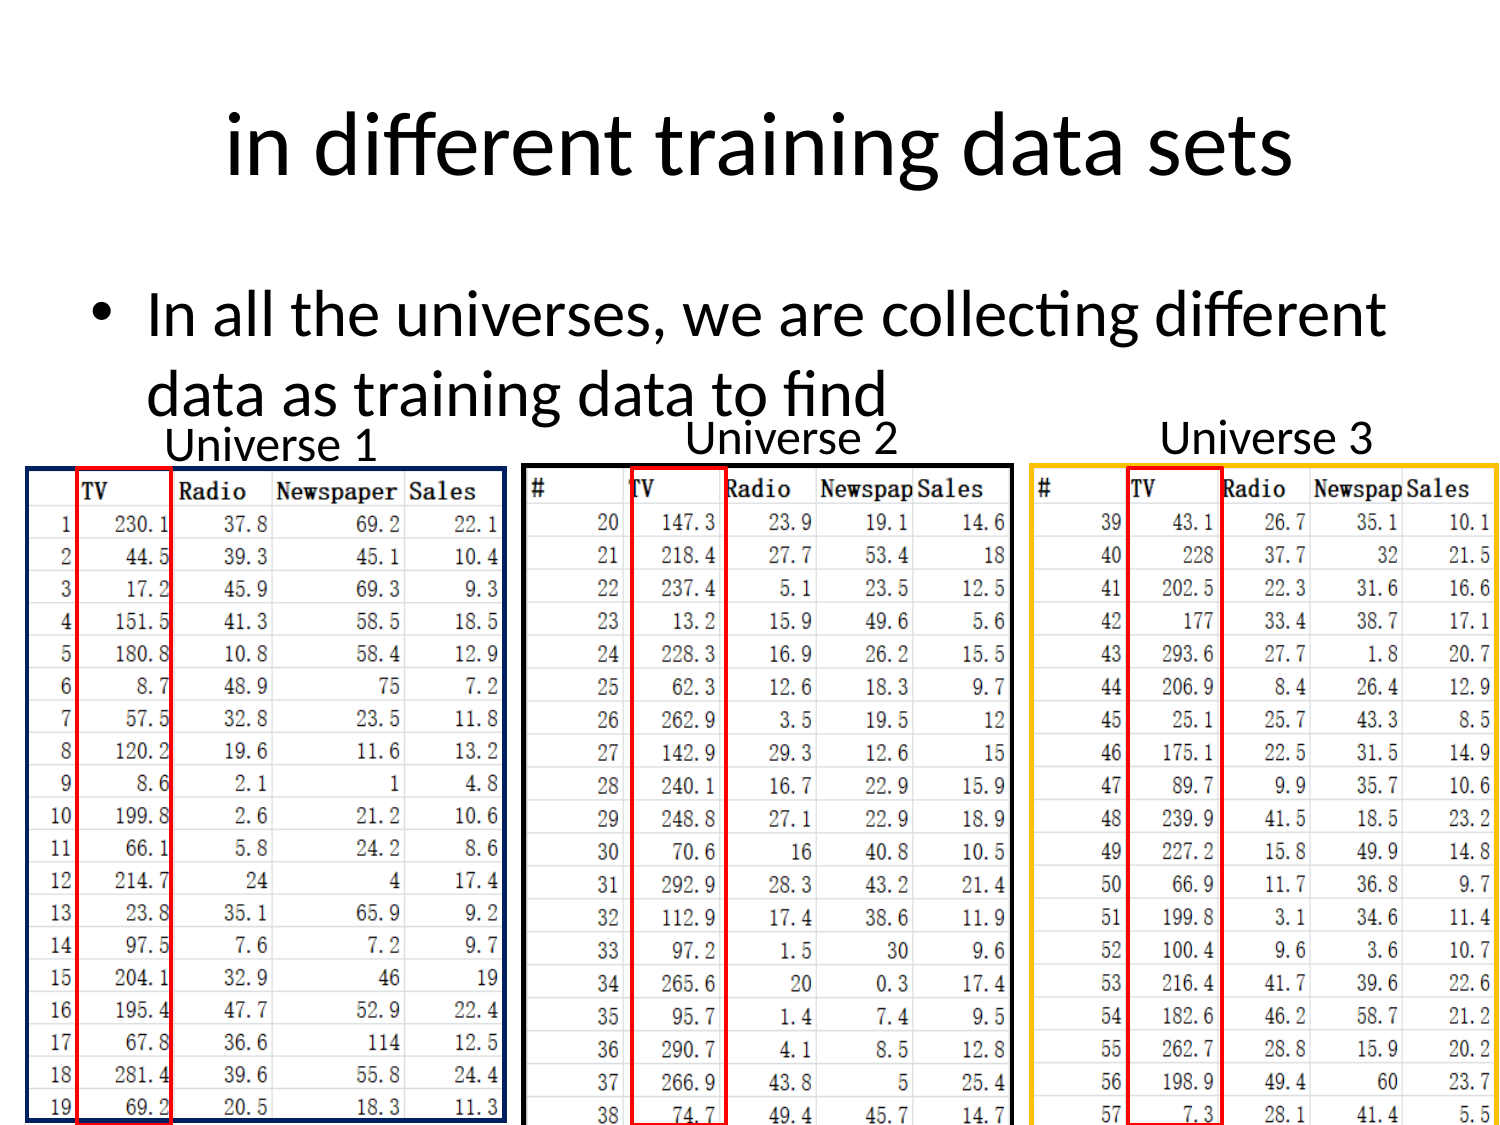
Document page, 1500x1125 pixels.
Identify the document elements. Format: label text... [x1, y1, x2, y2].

text_box Universe 2 [669, 397, 914, 463]
picture [29, 470, 503, 1119]
text_box Universe 3 [1144, 397, 1389, 463]
picture [525, 467, 1010, 1125]
text_box Universe 1 [148, 403, 393, 466]
picture [1033, 467, 1495, 1125]
